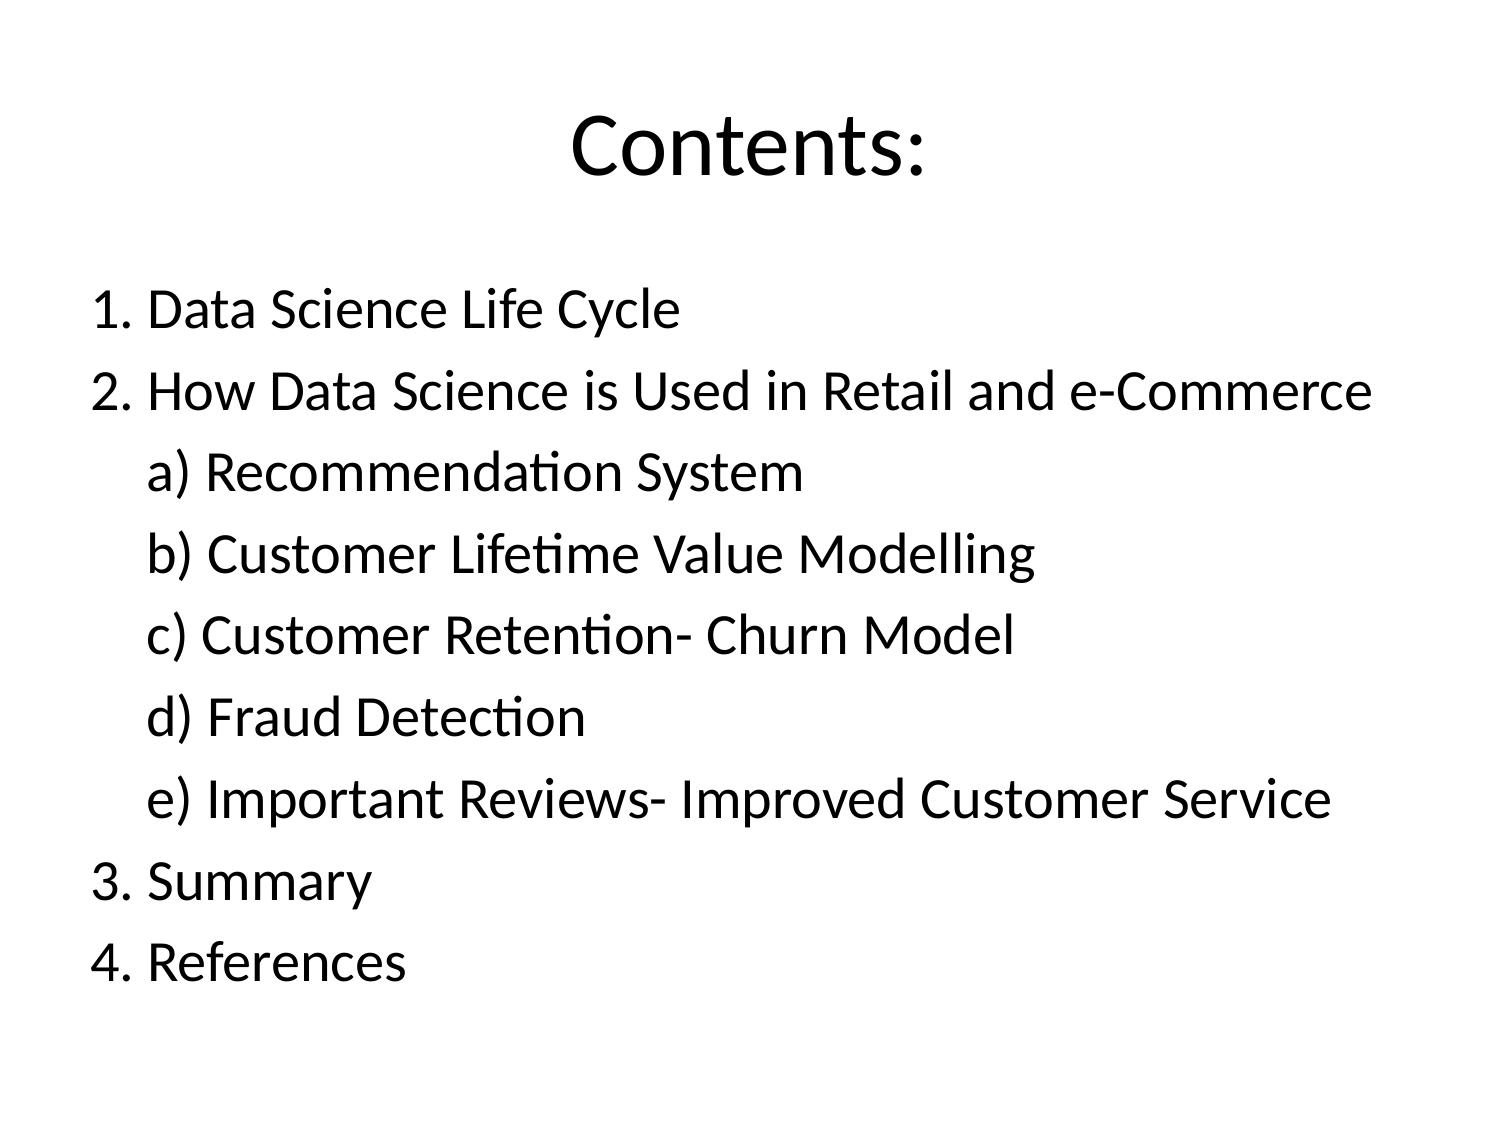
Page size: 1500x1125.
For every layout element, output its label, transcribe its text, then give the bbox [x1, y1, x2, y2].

title Contents: [75, 45, 1425, 233]
list 1. Data Science Life Cycle 2. How Data Science is Used in Retail and e-Commerce a) Recommendation System b) Customer Lifetime Value Modelling c) Customer Retention- Churn Model d) Fraud Detection e) Important Reviews- Improved Customer Service 3. Summary 4. References [75, 262, 1425, 1005]
